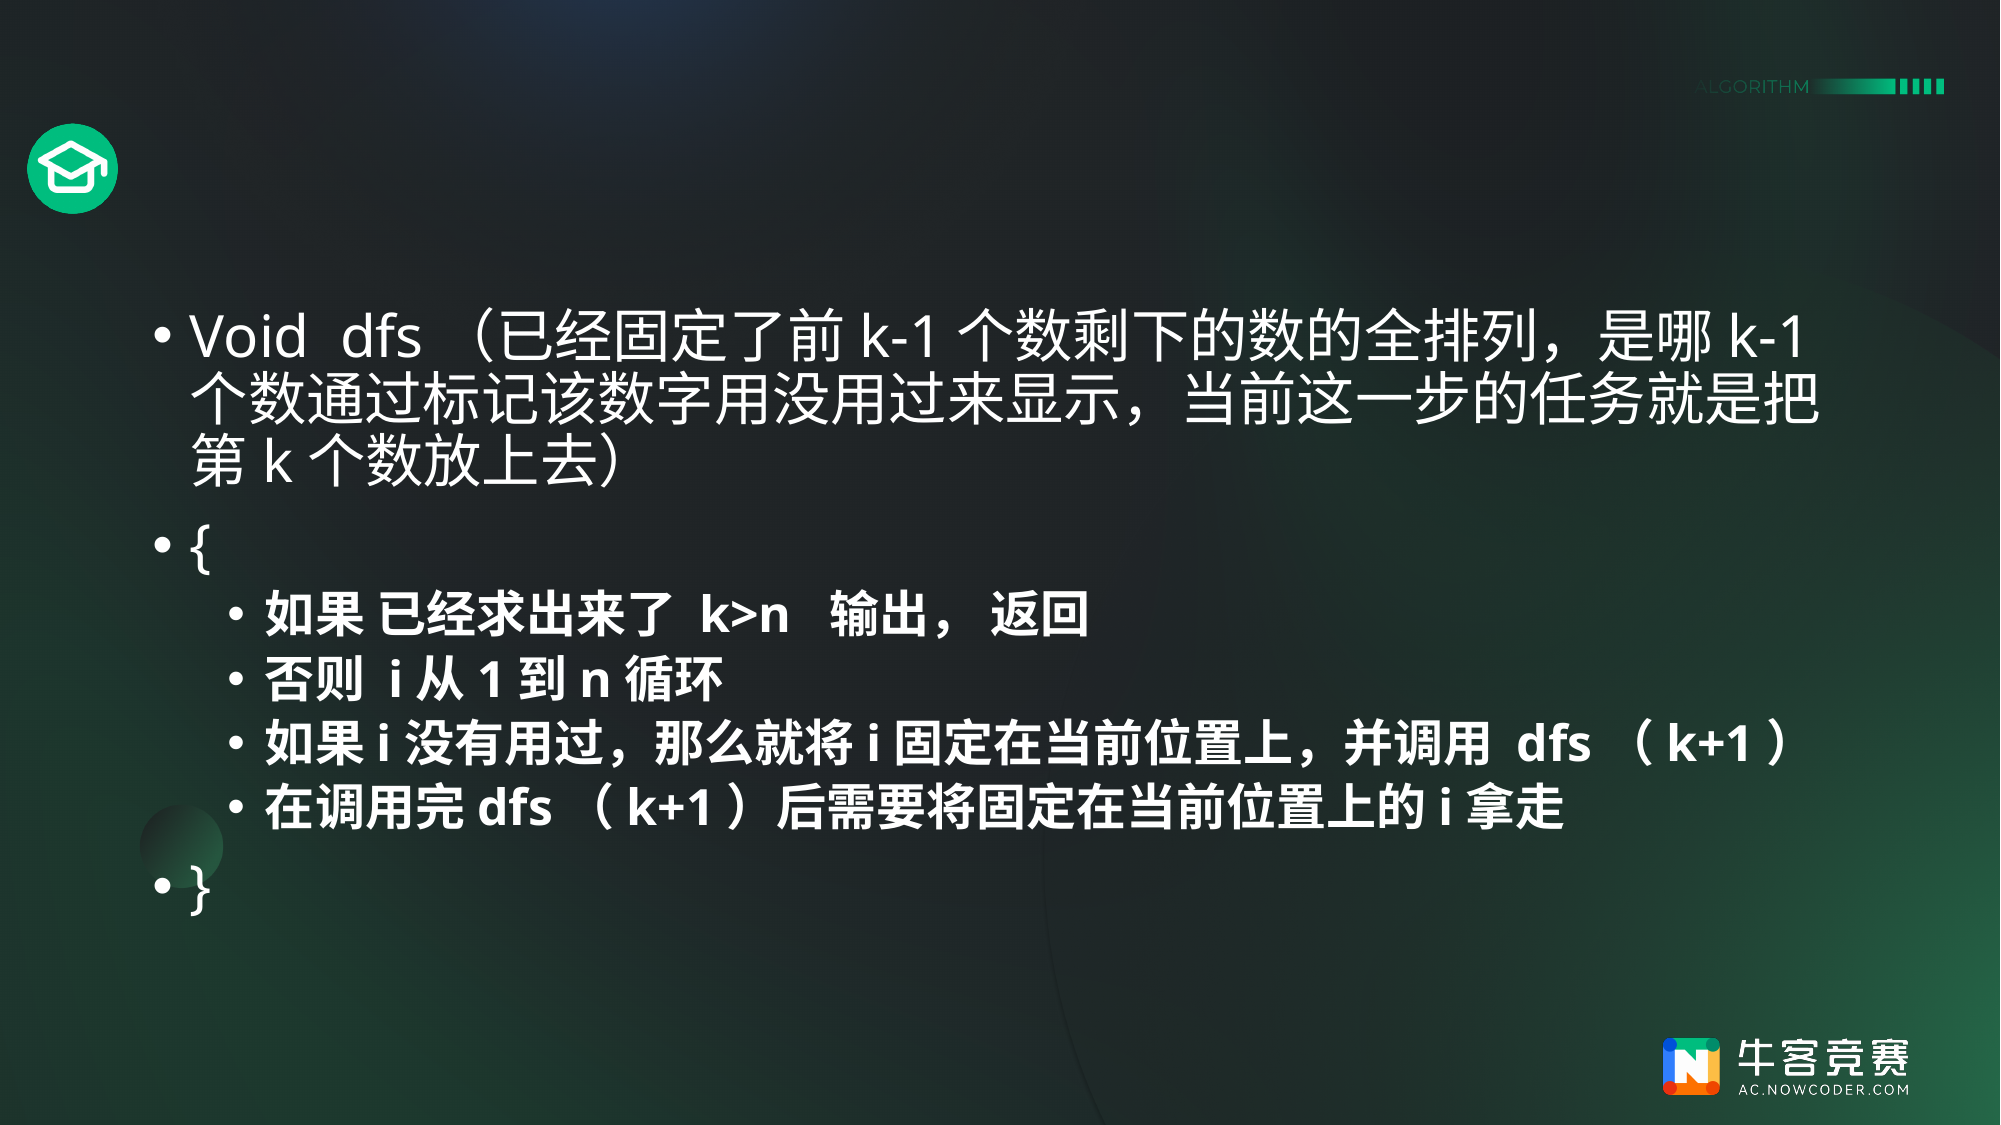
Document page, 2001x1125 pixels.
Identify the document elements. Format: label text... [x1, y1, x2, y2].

list Void dfs（已经固定了前k-1个数剩下的数的全排列，是哪k-1个数通过标记该数字用没用过来显示，当前这一步的任务就是把第k个数放上去） { 如果 已经求出来了 k>n 输出， 返回 否则 i从1到n循环 如果i没有用过，那么就将i固定在当前位置上，并调用 dfs（k+1） 在调用完dfs（k+1）后需要将固定在当前位置上的i拿走 } [137, 299, 1863, 1014]
picture [0, 0, 2000, 1125]
